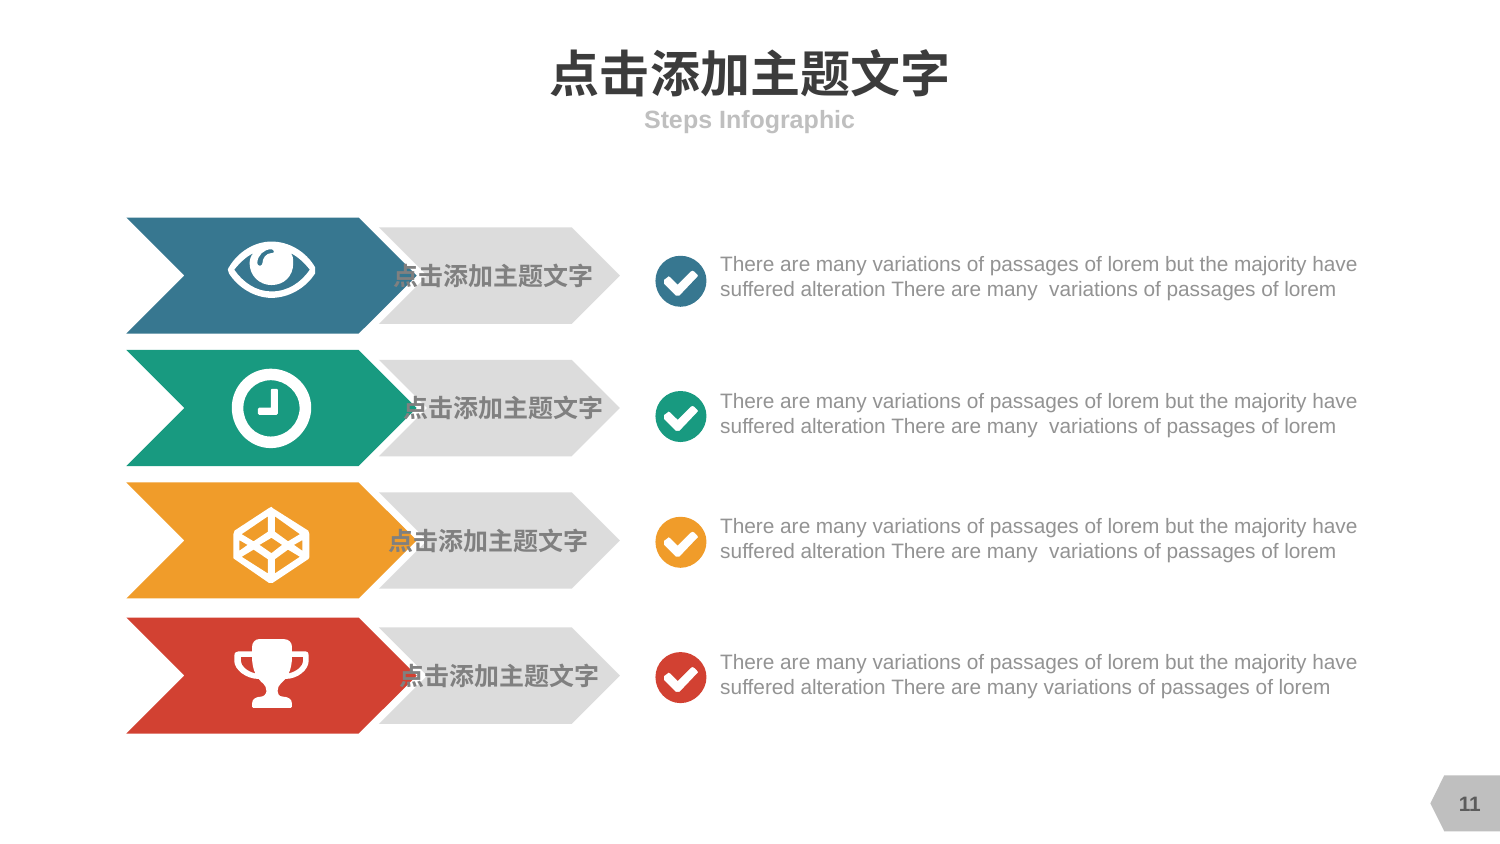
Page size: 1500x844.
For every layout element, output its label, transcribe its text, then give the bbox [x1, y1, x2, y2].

text_box [124, 347, 374, 469]
text_box There are many variations of passages of lorem but the majority have suffered alteration There are many variations of passages of lorem [720, 250, 1384, 301]
text_box [655, 255, 707, 307]
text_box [378, 627, 621, 725]
slide_number 11 [1432, 780, 1500, 826]
list Steps Infographic [412, 101, 1088, 135]
title 点击添加主题文字 [287, 43, 1213, 102]
text_box There are many variations of passages of lorem but the majority have suffered alteration There are many variations of passages of lorem [720, 648, 1384, 699]
text_box [124, 615, 374, 736]
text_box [378, 492, 621, 589]
text_box There are many variations of passages of lorem but the majority have suffered alteration There are many variations of passages of lorem [720, 513, 1384, 564]
text_box [655, 652, 707, 704]
text_box [233, 506, 310, 583]
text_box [378, 227, 621, 325]
text_box [655, 516, 707, 568]
text_box [234, 639, 309, 708]
text_box [124, 215, 374, 336]
text_box [655, 391, 707, 443]
text_box [227, 241, 316, 298]
text_box [124, 480, 374, 601]
text_box There are many variations of passages of lorem but the majority have suffered alteration There are many variations of passages of lorem [720, 387, 1384, 438]
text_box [378, 359, 621, 457]
text_box [231, 368, 312, 449]
